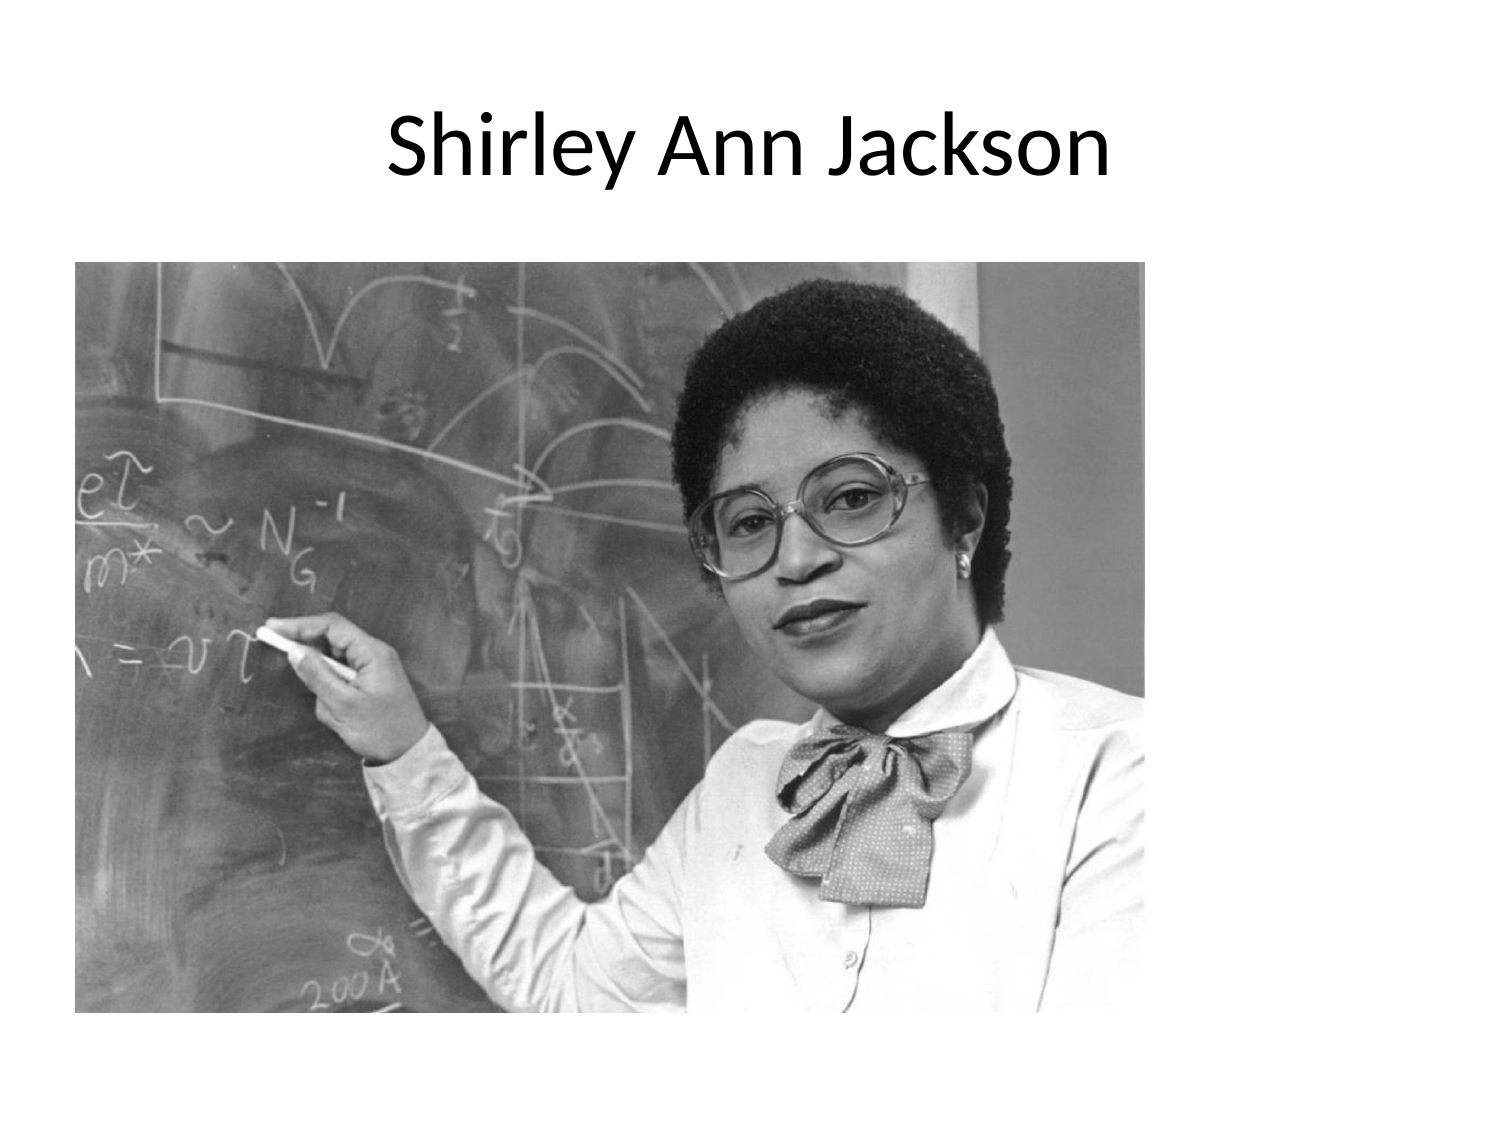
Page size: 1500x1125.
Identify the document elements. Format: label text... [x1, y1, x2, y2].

picture [74, 262, 1145, 1013]
title Shirley Ann Jackson [75, 45, 1425, 233]
